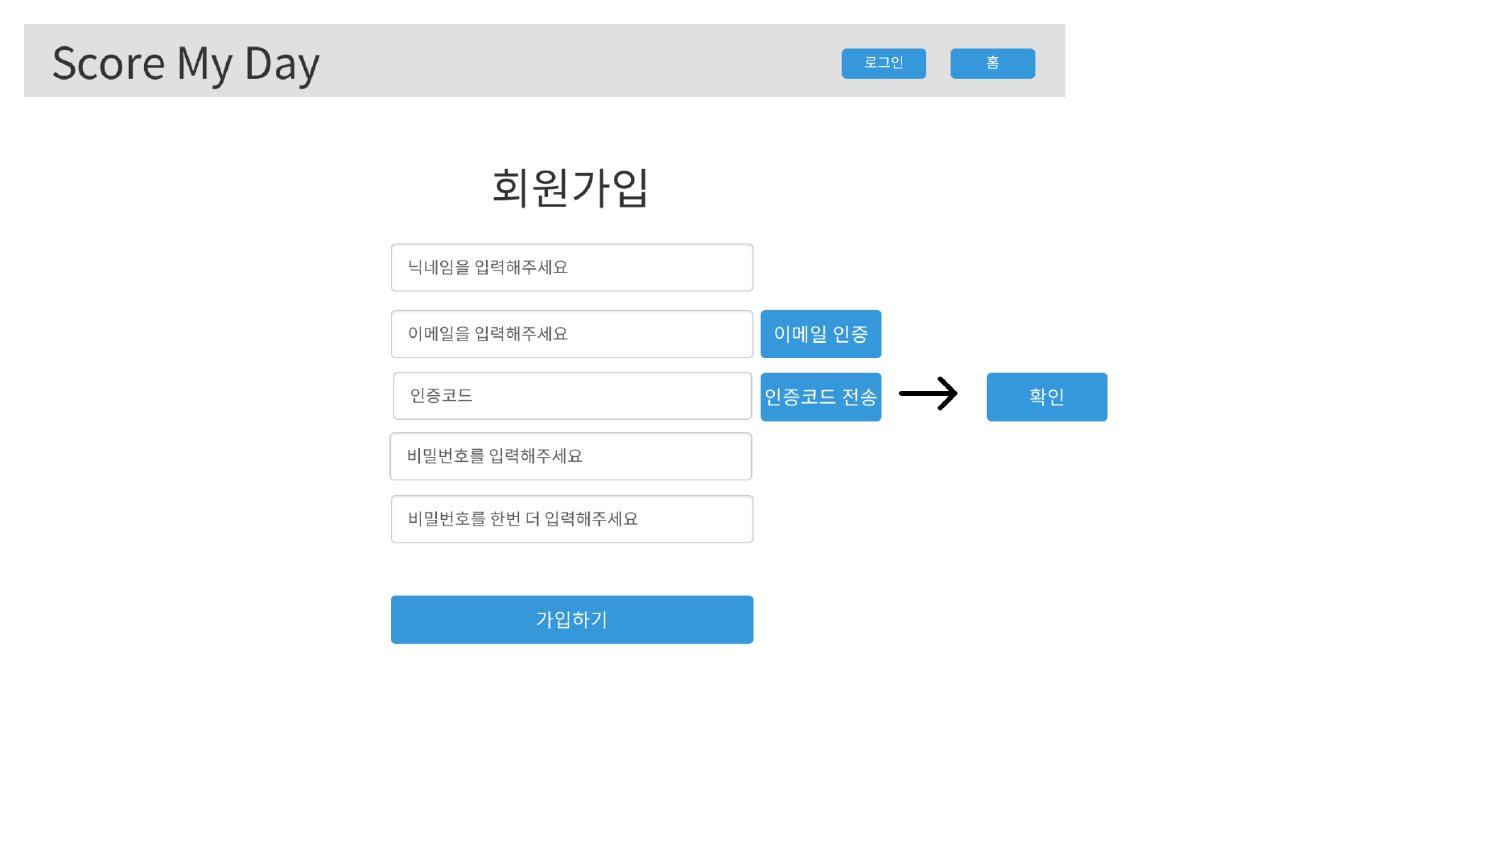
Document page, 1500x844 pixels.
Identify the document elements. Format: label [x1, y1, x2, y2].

picture [24, 24, 1476, 751]
